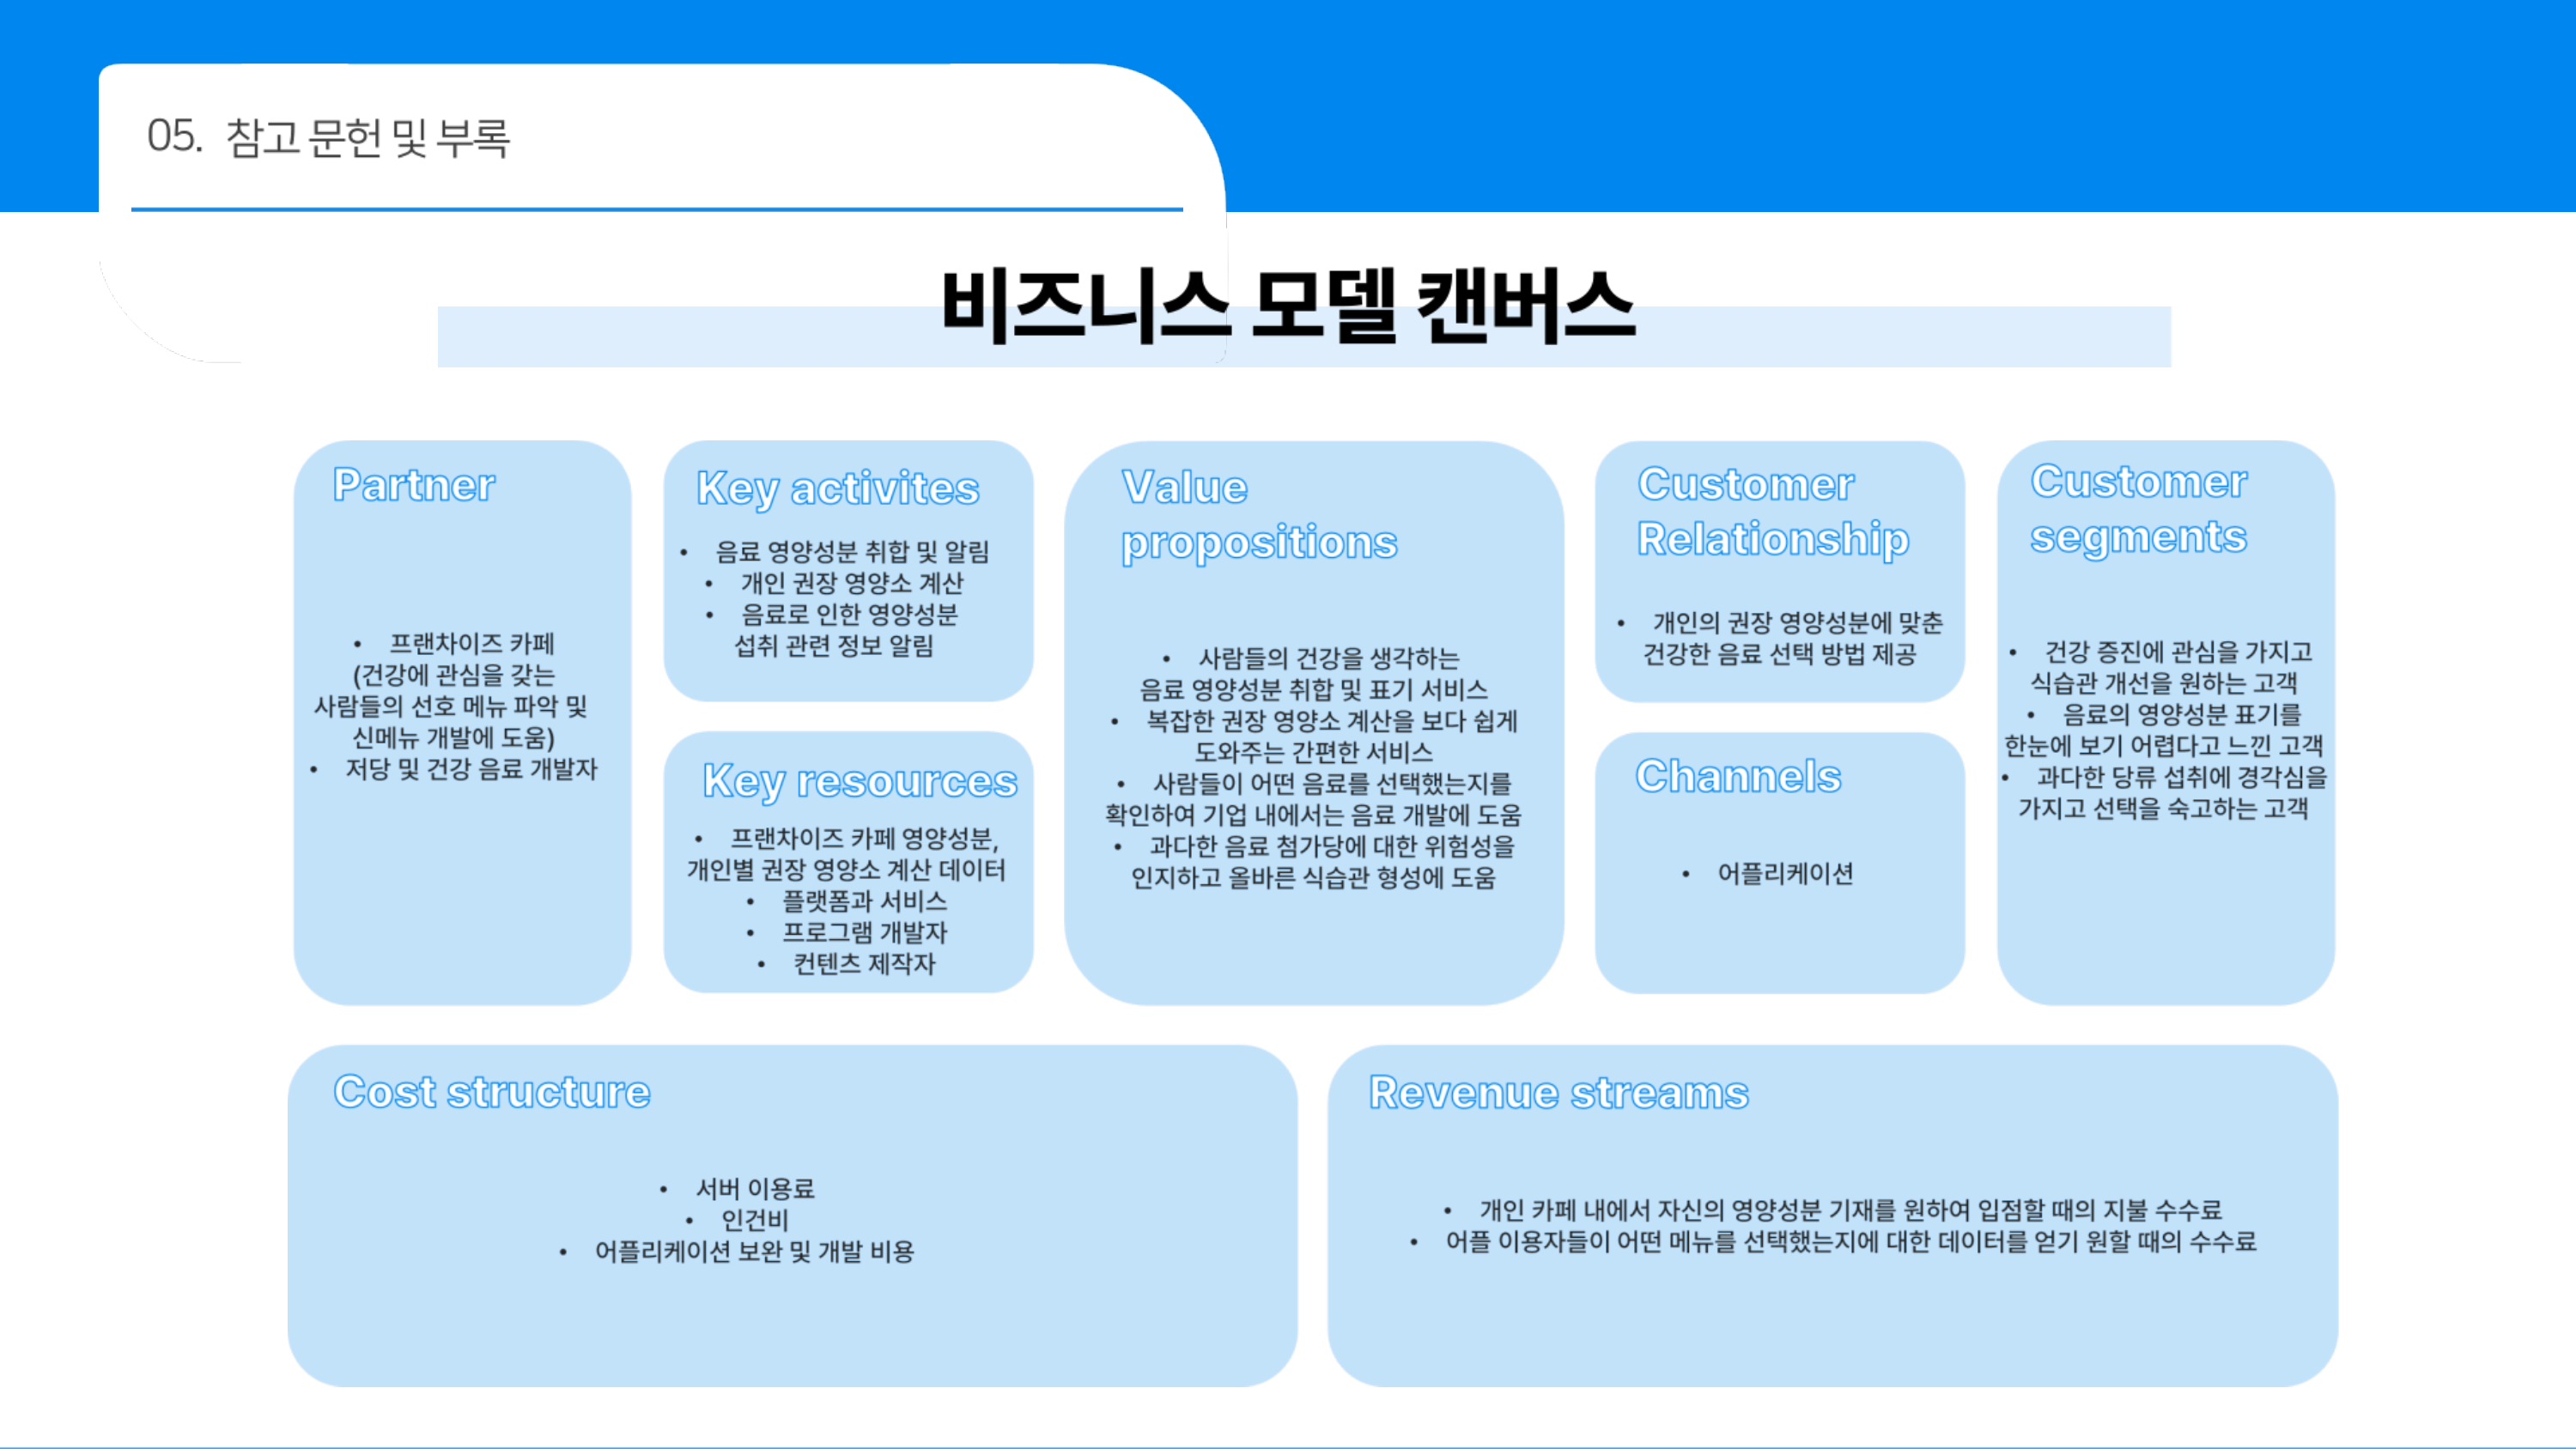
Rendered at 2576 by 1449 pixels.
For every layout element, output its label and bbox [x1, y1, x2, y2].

text_box [0, 64, 2576, 1449]
text_box [288, 440, 2344, 1388]
text_box [131, 203, 1184, 218]
text_box [386, 246, 2190, 368]
picture [141, 101, 530, 184]
